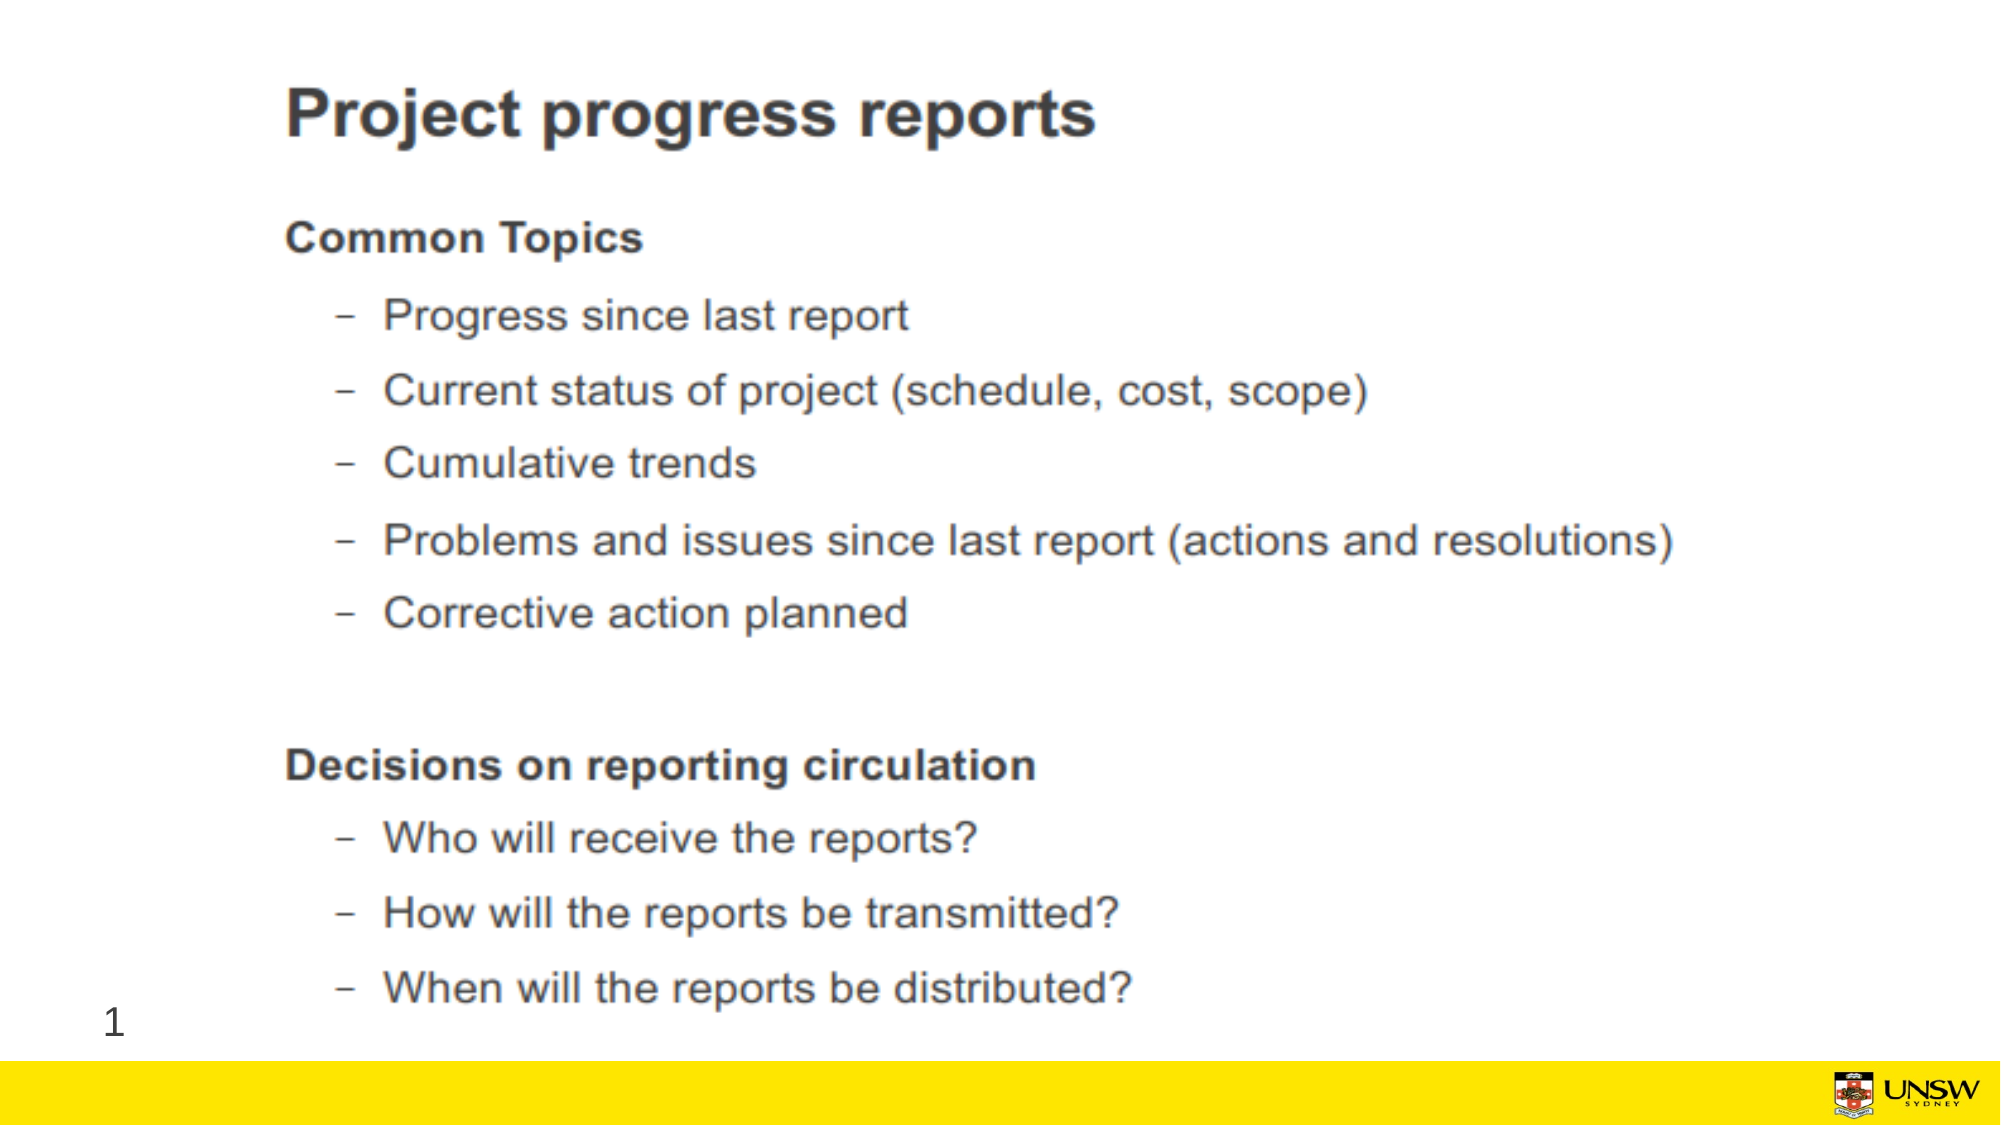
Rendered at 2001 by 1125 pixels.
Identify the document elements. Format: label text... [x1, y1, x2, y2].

list 1 [102, 994, 181, 1042]
picture [0, 1061, 2001, 1125]
picture [265, 50, 1777, 1042]
